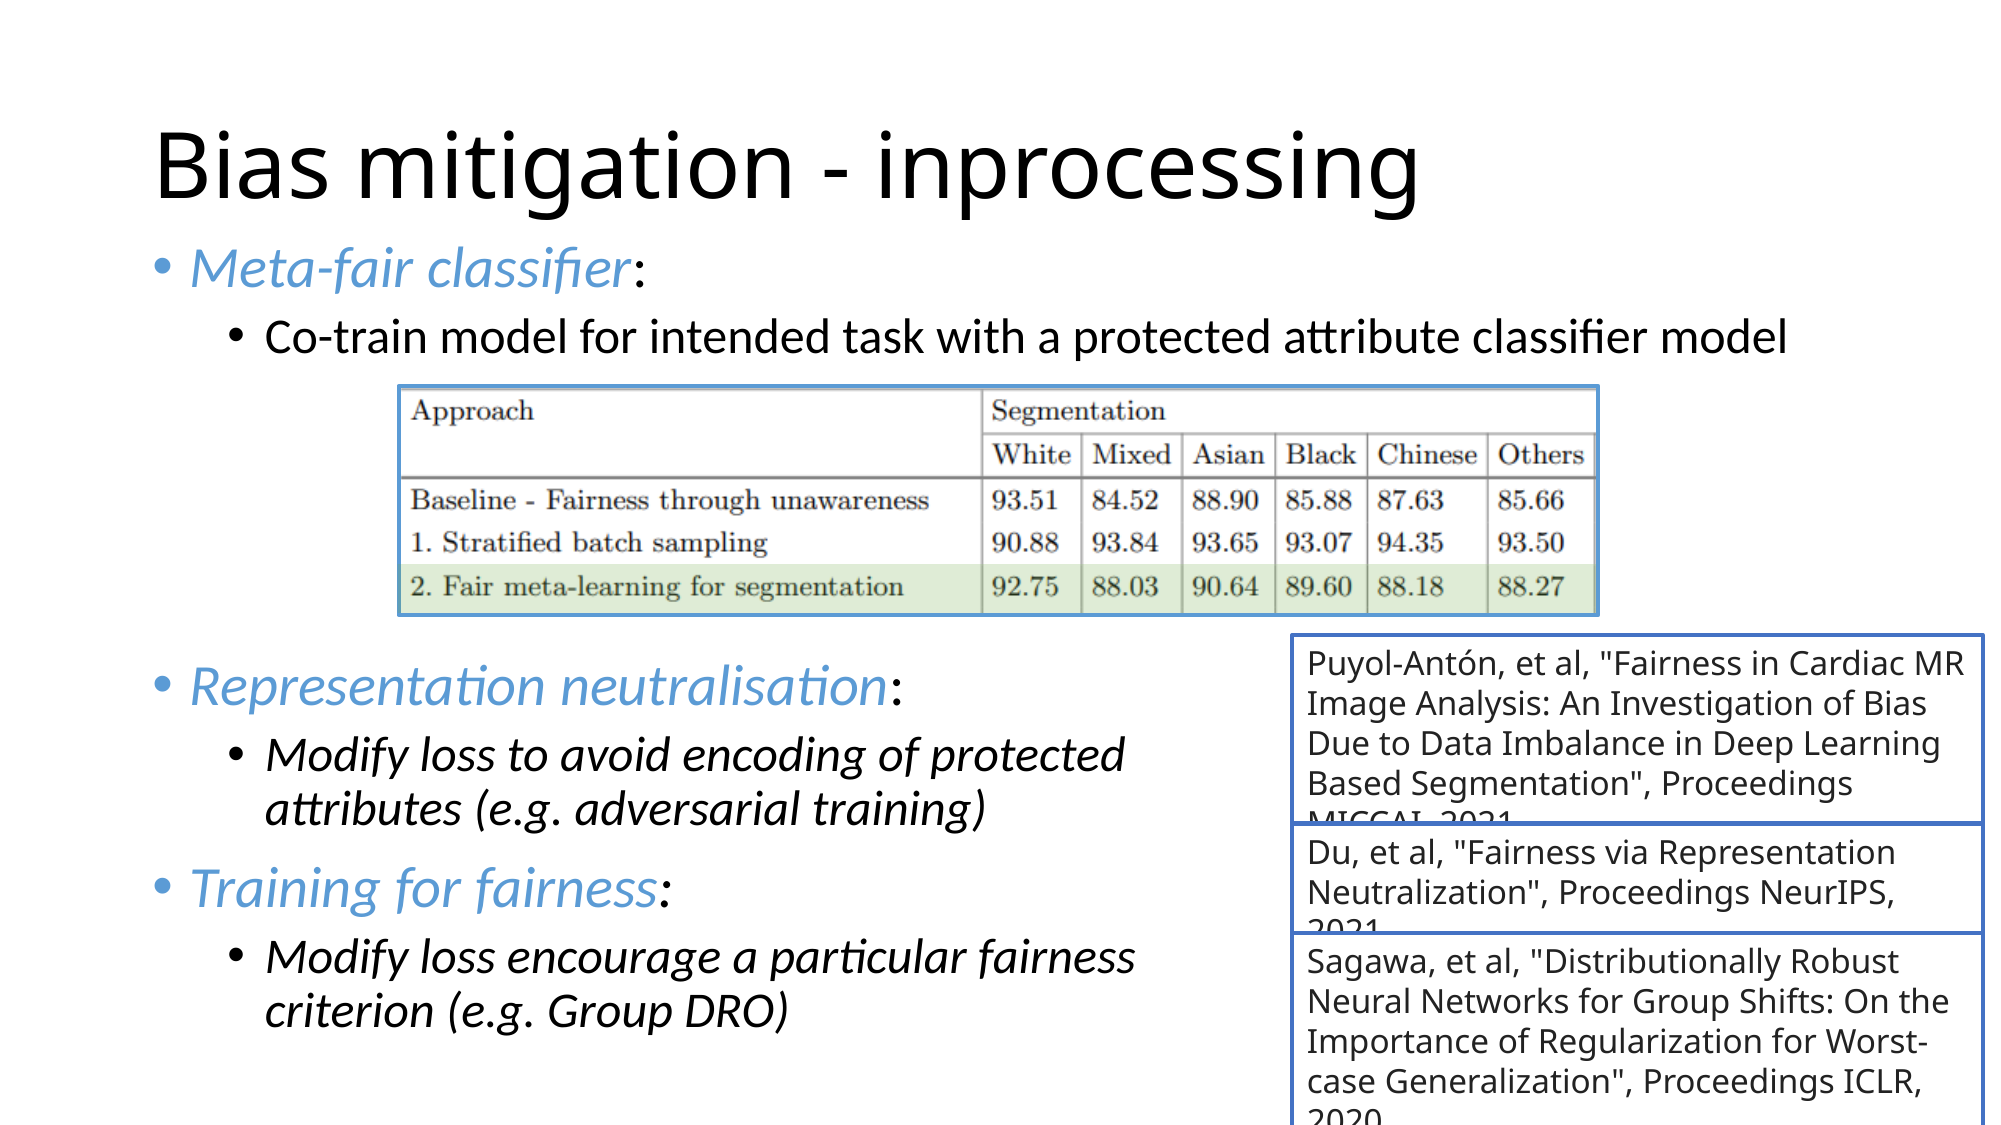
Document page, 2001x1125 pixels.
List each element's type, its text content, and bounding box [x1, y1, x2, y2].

list Meta-fair classifier: Co-train model for intended task with a protected attribute classifier model Representation neutralisation: Modify loss to avoid encoding of protected attributes (e.g. adversarial training) Training for fairness: Modify loss encourage a particular fairness criterion (e.g. Group DRO) [137, 230, 1863, 1103]
text_box Sagawa, et al, "Distributionally Robust Neural Networks for Group Shifts: On the Importance of Regularization for Worst-case Generalization", Proceedings ICLR, 2020 [1292, 932, 1983, 1125]
text_box Puyol-Antón, et al, "Fairness in Cardiac MR Image Analysis: An Investigation of Bias Due to Data Imbalance in Deep Learning Based Segmentation", Proceedings MICCAI, 2021 [1292, 635, 1983, 823]
title Bias mitigation - inprocessing [137, 59, 1863, 230]
text_box [397, 563, 1597, 614]
text_box Du, et al, "Fairness via Representation Neutralization", Proceedings NeurIPS, 2021 [1292, 823, 1983, 932]
picture [400, 387, 1597, 613]
